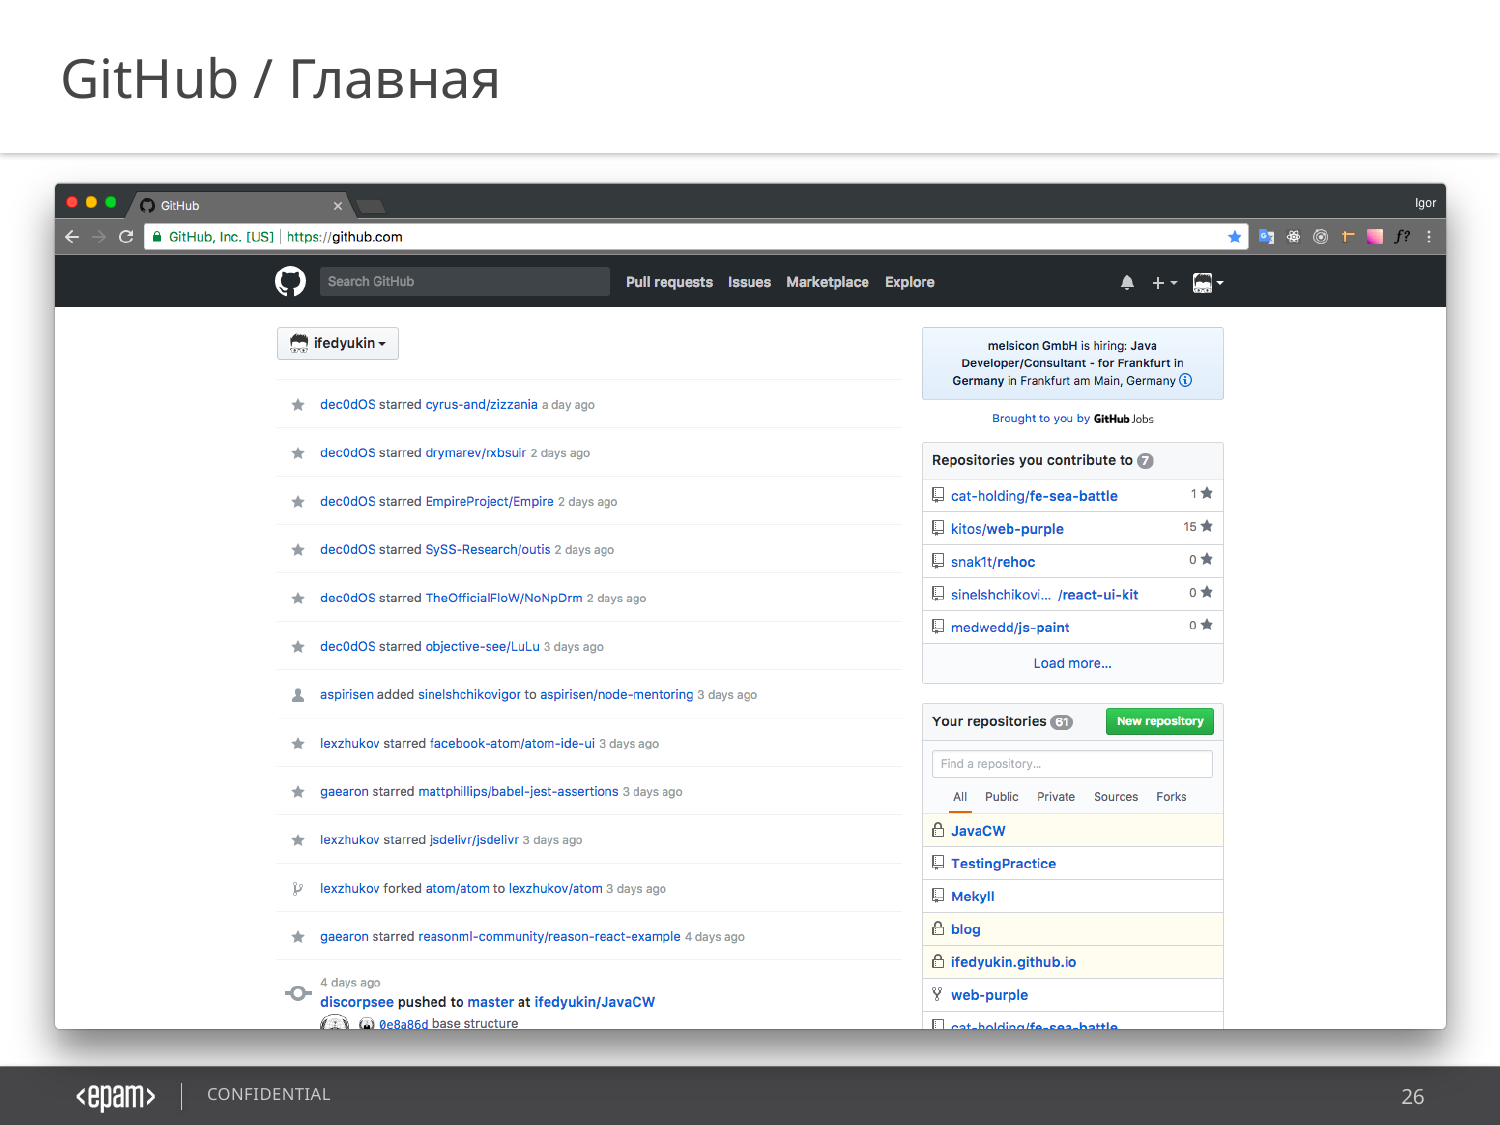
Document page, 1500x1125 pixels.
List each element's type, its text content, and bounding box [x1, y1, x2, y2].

text_box GitHub / Главная [0, 0, 1500, 152]
picture [0, 152, 1500, 1113]
